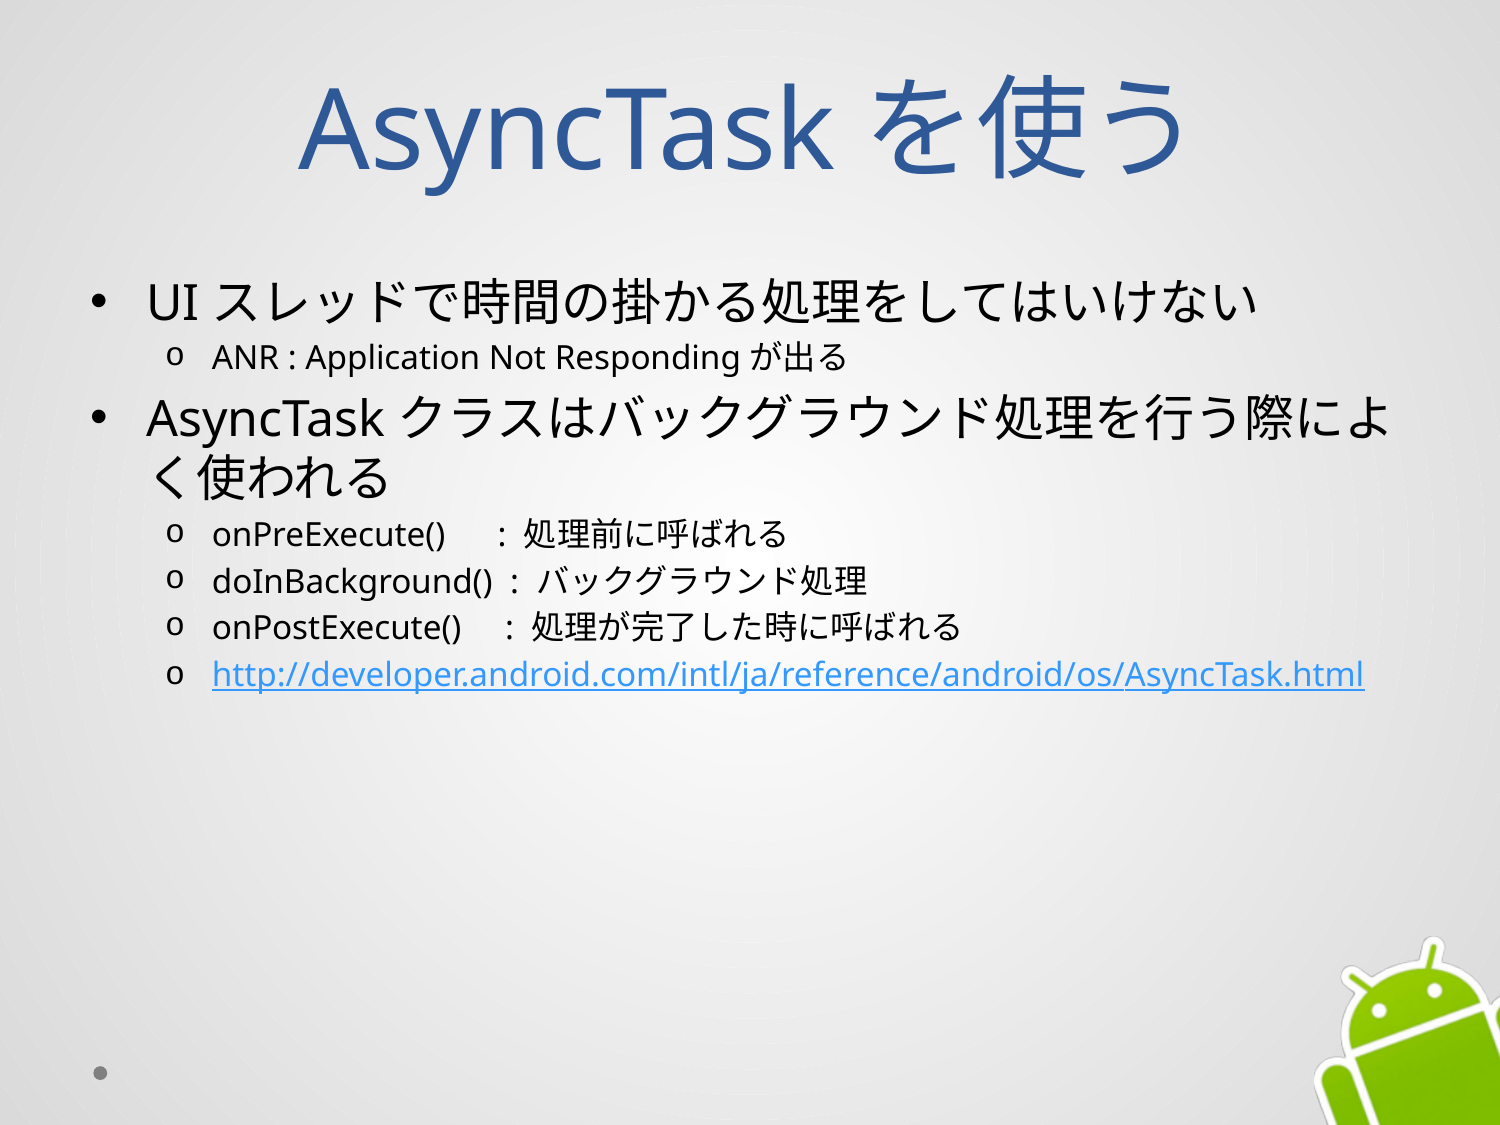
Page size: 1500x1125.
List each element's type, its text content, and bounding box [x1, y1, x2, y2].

title AsyncTaskを使う [75, 0, 1425, 262]
list UIスレッドで時間の掛かる処理をしてはいけない ANR : Application Not Respondingが出る AsyncTaskクラスはバックグラウンド処理を行う際によく使われる onPreExecute() : 処理前に呼ばれる doInBackground() : バックグラウンド処理 onPostExecute() : 処理が完了した時に呼ばれる http://developer.android.com/intl/ja/reference/android/os/AsyncTask.html [75, 262, 1425, 1005]
